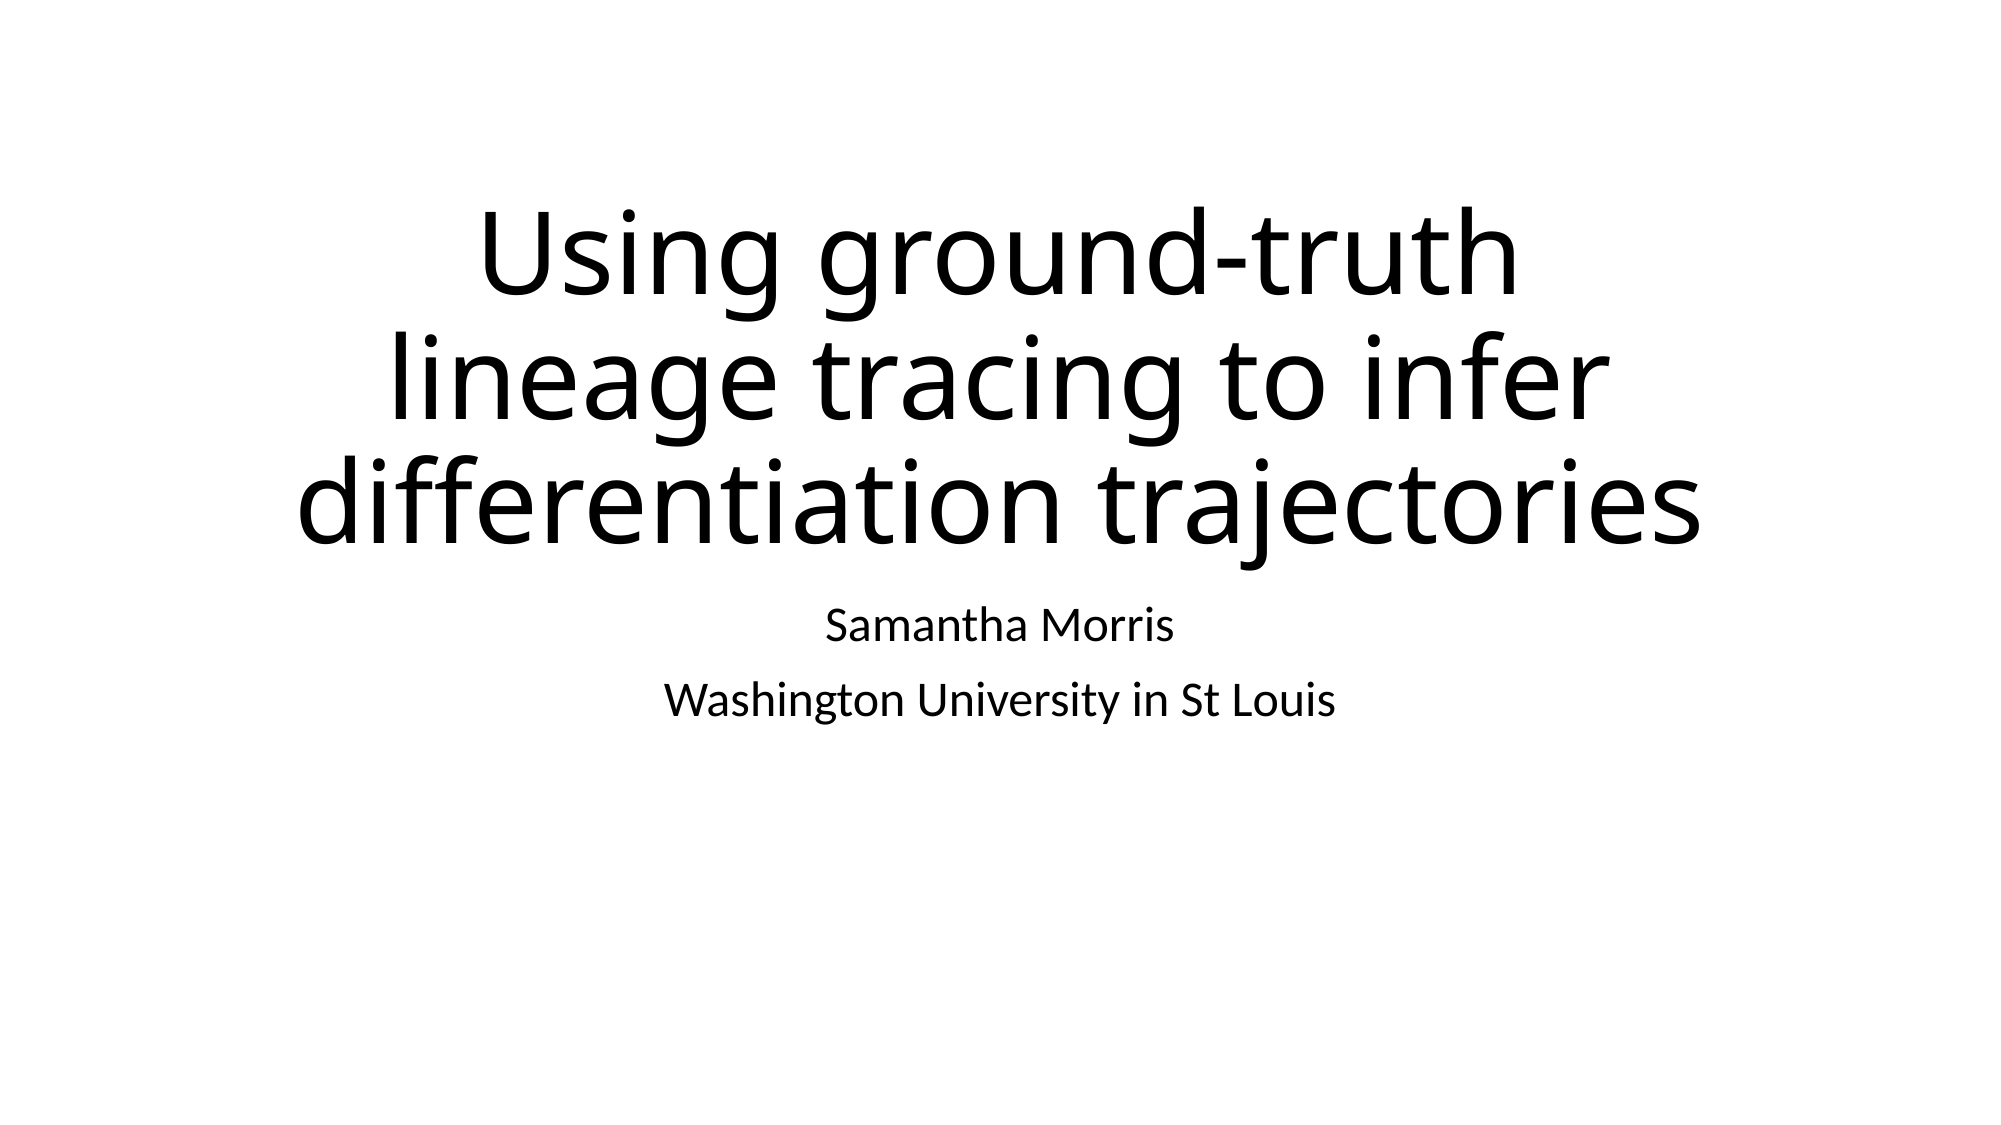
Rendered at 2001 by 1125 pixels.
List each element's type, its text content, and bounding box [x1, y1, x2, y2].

title Using ground-truth lineage tracing to infer differentiation trajectories [249, 184, 1750, 576]
subtitle Samantha Morris Washington University in St Louis [249, 590, 1750, 863]
